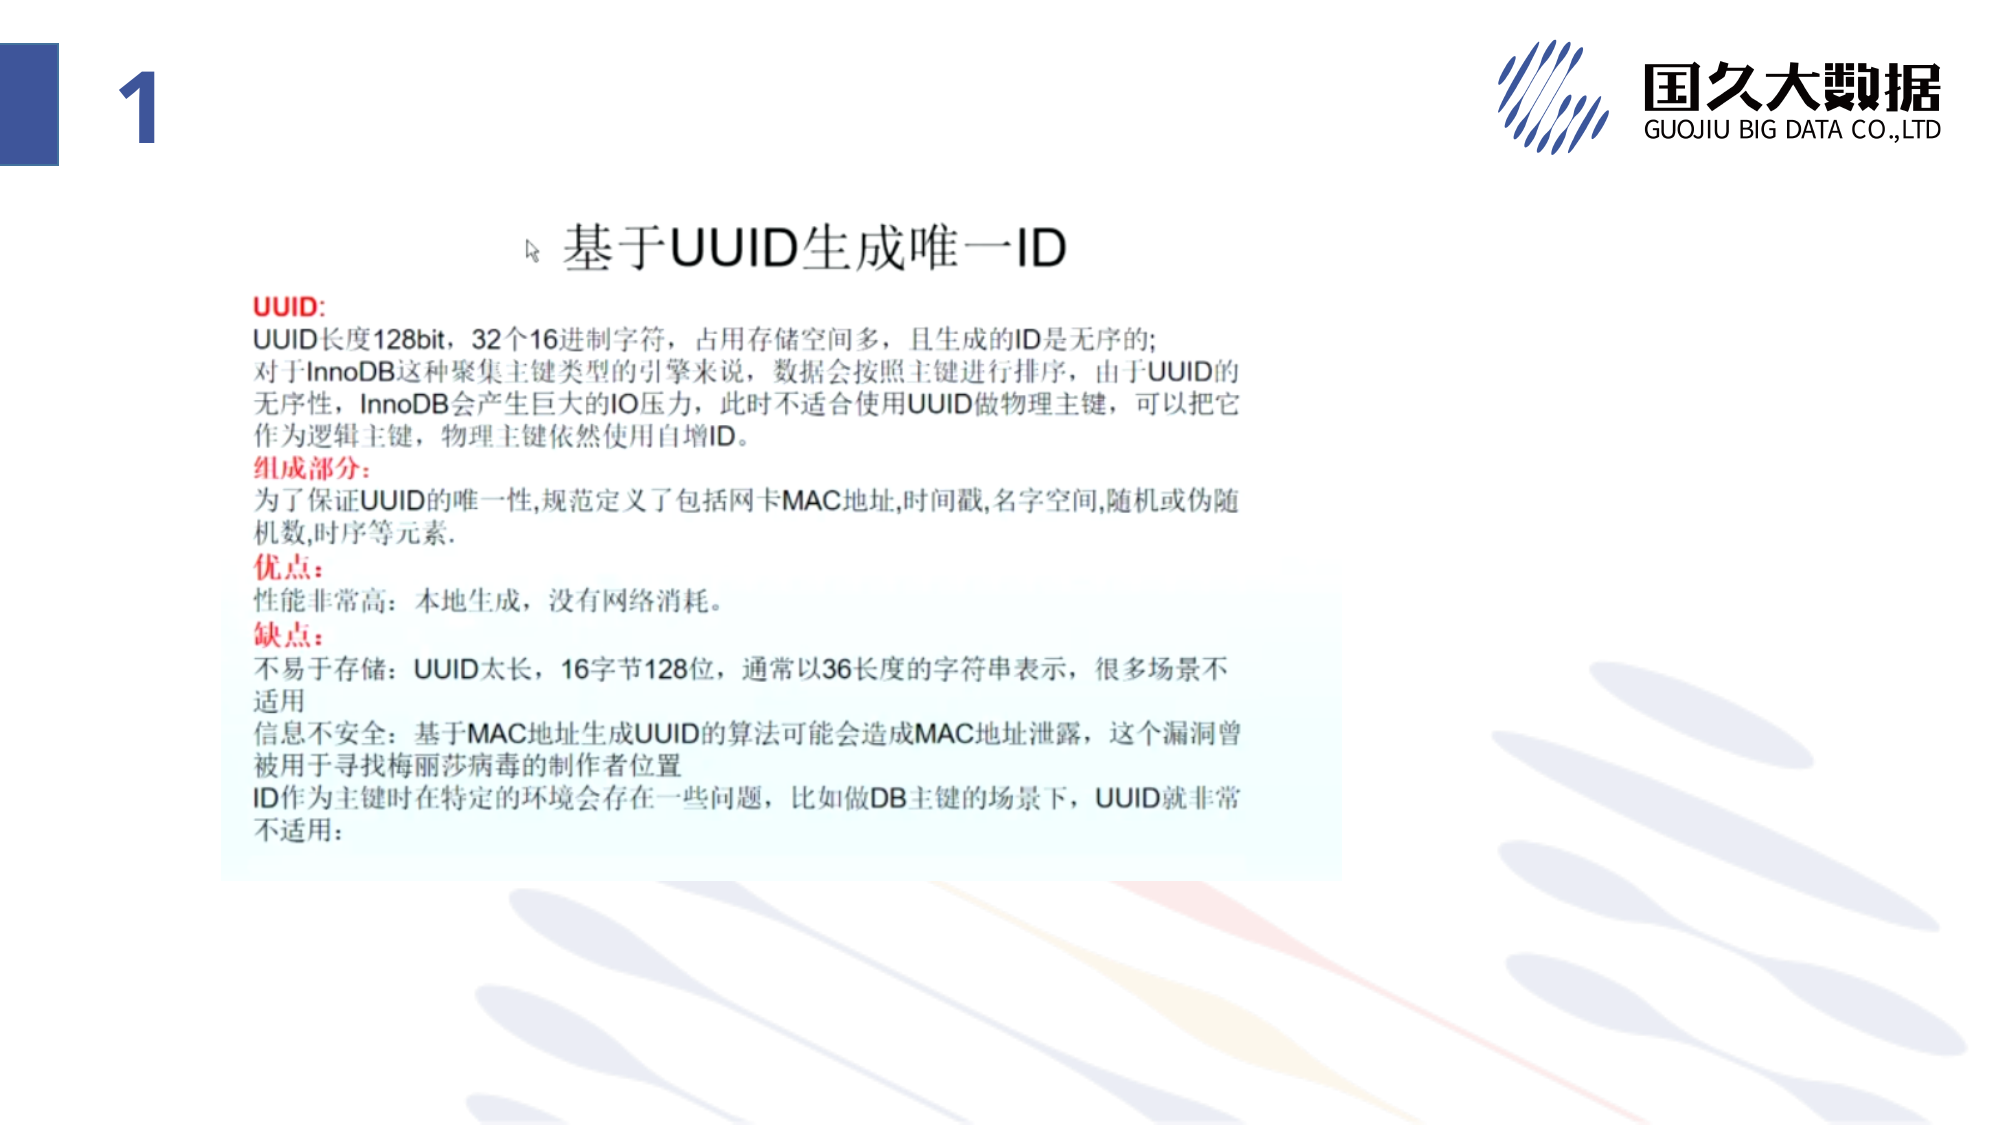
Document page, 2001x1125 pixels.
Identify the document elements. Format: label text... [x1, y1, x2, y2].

picture [221, 205, 2001, 1125]
text_box 1 [98, 36, 186, 171]
picture [1472, 32, 1963, 162]
text_box [0, 43, 59, 166]
